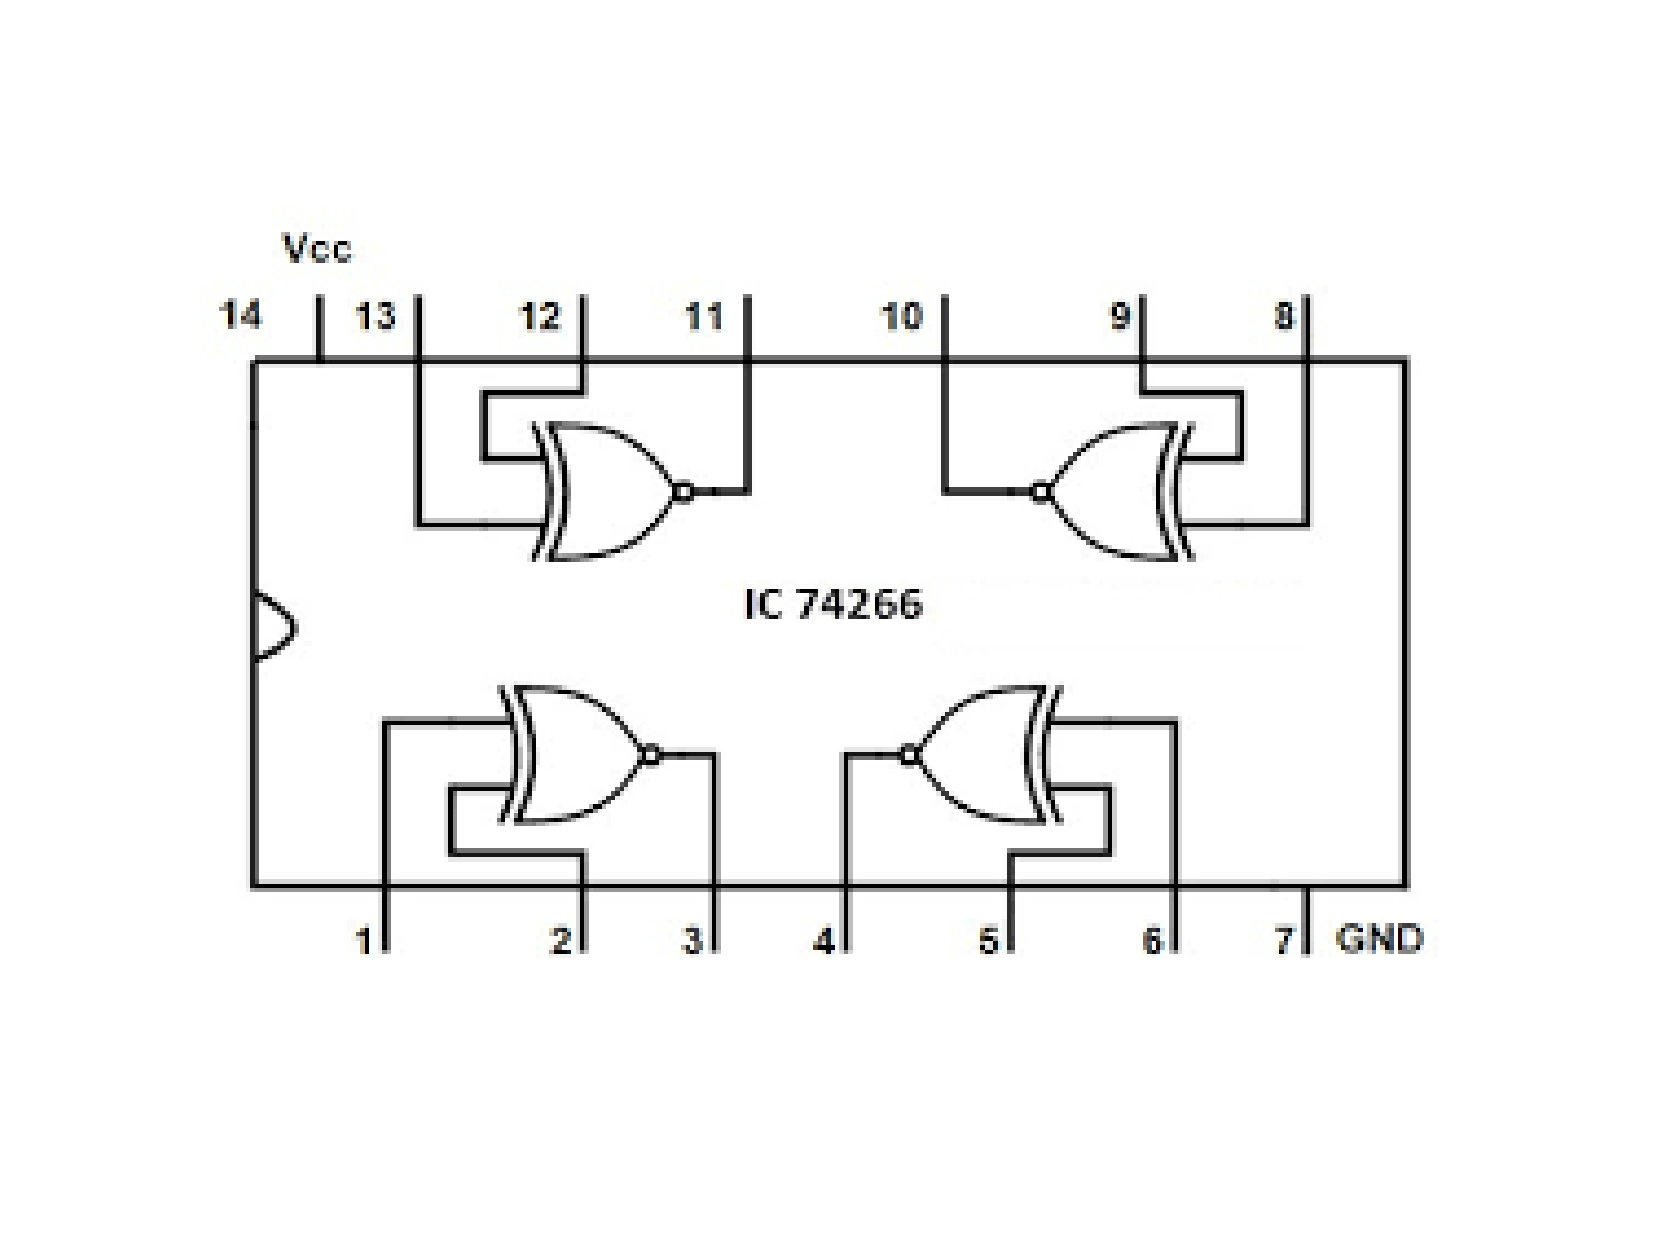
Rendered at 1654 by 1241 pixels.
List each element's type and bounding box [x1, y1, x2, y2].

picture [198, 206, 1460, 981]
